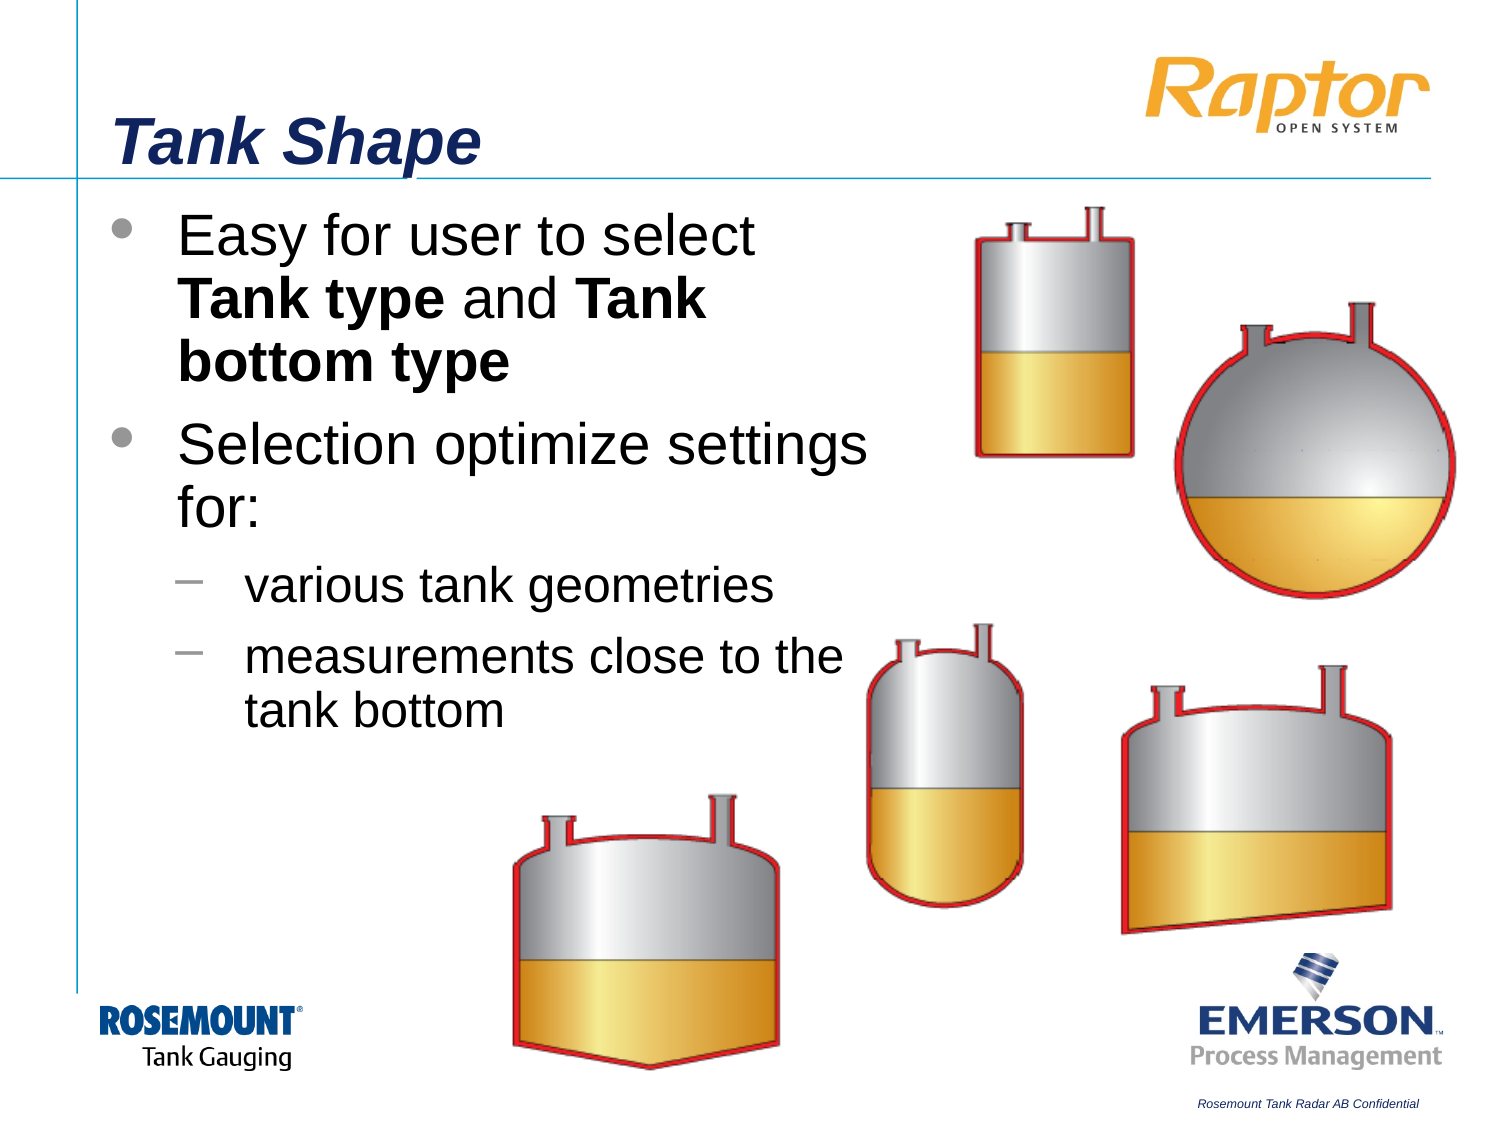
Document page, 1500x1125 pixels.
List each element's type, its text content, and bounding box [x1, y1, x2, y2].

picture [100, 1005, 303, 1071]
picture [1163, 290, 1459, 610]
picture [855, 609, 1034, 918]
title Tank Shape [95, 66, 1342, 186]
picture [962, 196, 1152, 469]
picture [489, 763, 798, 1083]
picture [1104, 633, 1461, 1098]
list Easy for user to select Tank type and Tank bottom type Selection optimize settings for: various tank geometries measurements close to the tank bottom [93, 197, 904, 944]
picture [1139, 54, 1436, 135]
